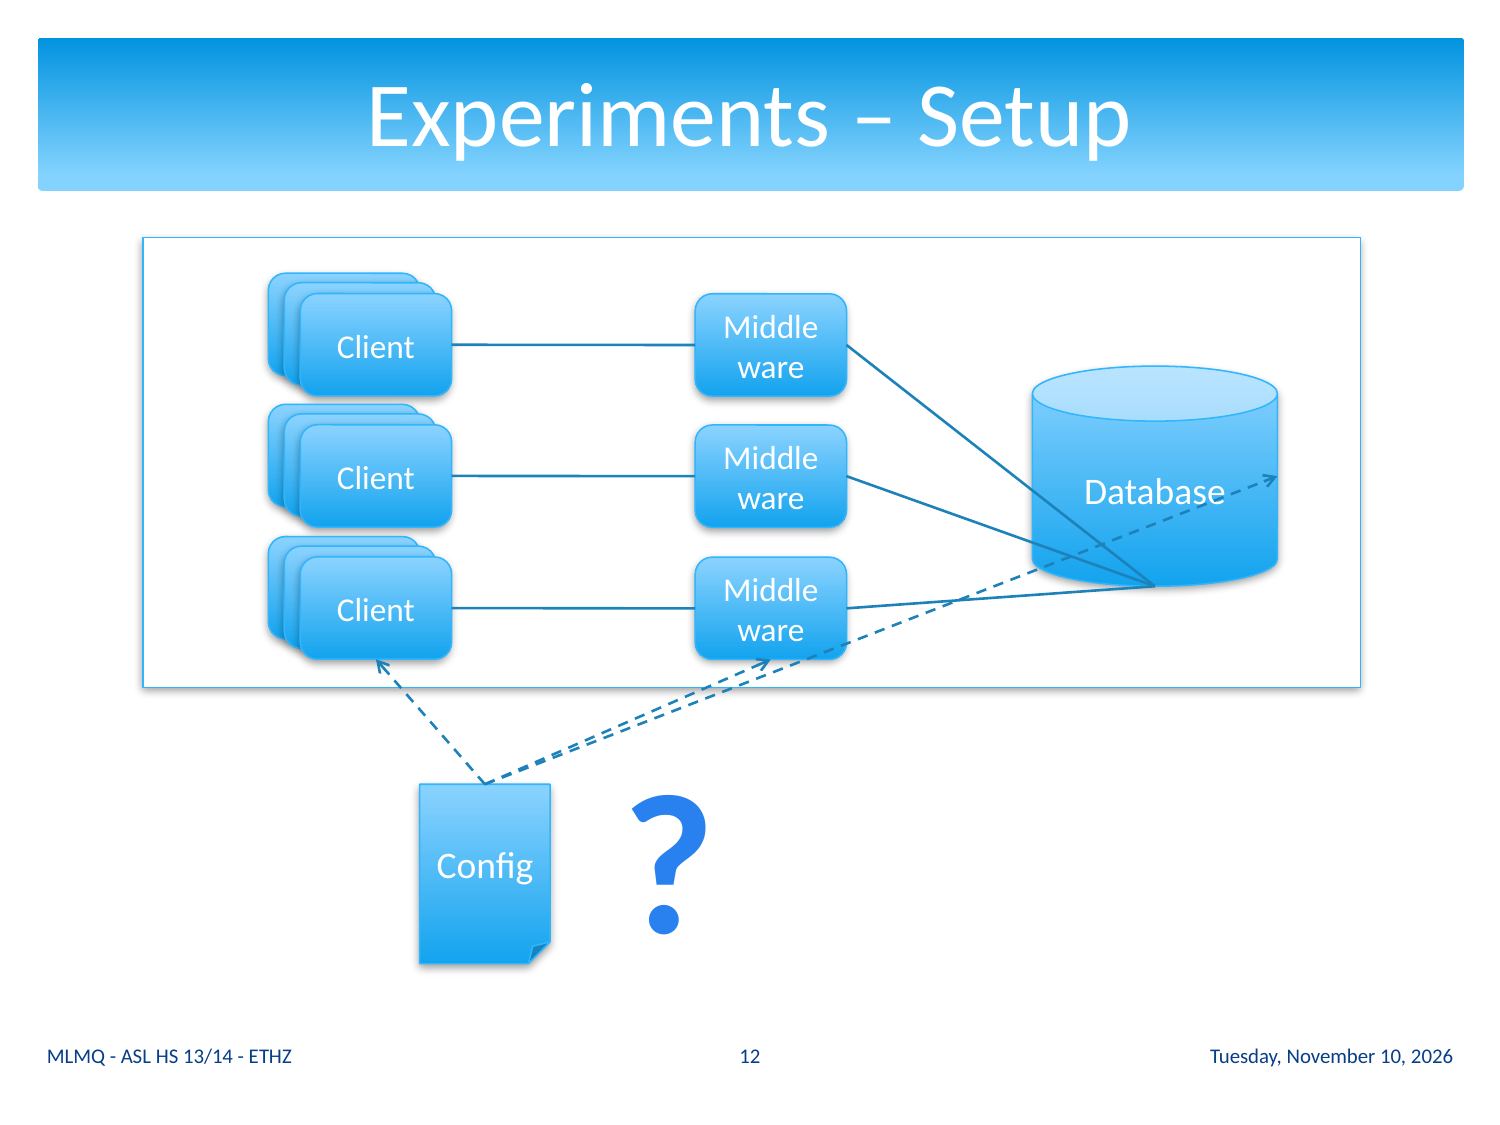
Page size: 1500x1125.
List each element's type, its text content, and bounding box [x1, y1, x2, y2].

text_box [142, 237, 1361, 688]
title Experiments – Setup [75, 6, 1425, 213]
text_box ? [608, 796, 731, 981]
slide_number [847, 1025, 1469, 1086]
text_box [484, 586, 1156, 785]
footer MLMQ - ASL HS 13/14 - ETHZ [31, 1025, 653, 1086]
text_box Config [418, 795, 551, 965]
slide_number 12 [654, 1025, 846, 1086]
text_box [375, 659, 477, 785]
